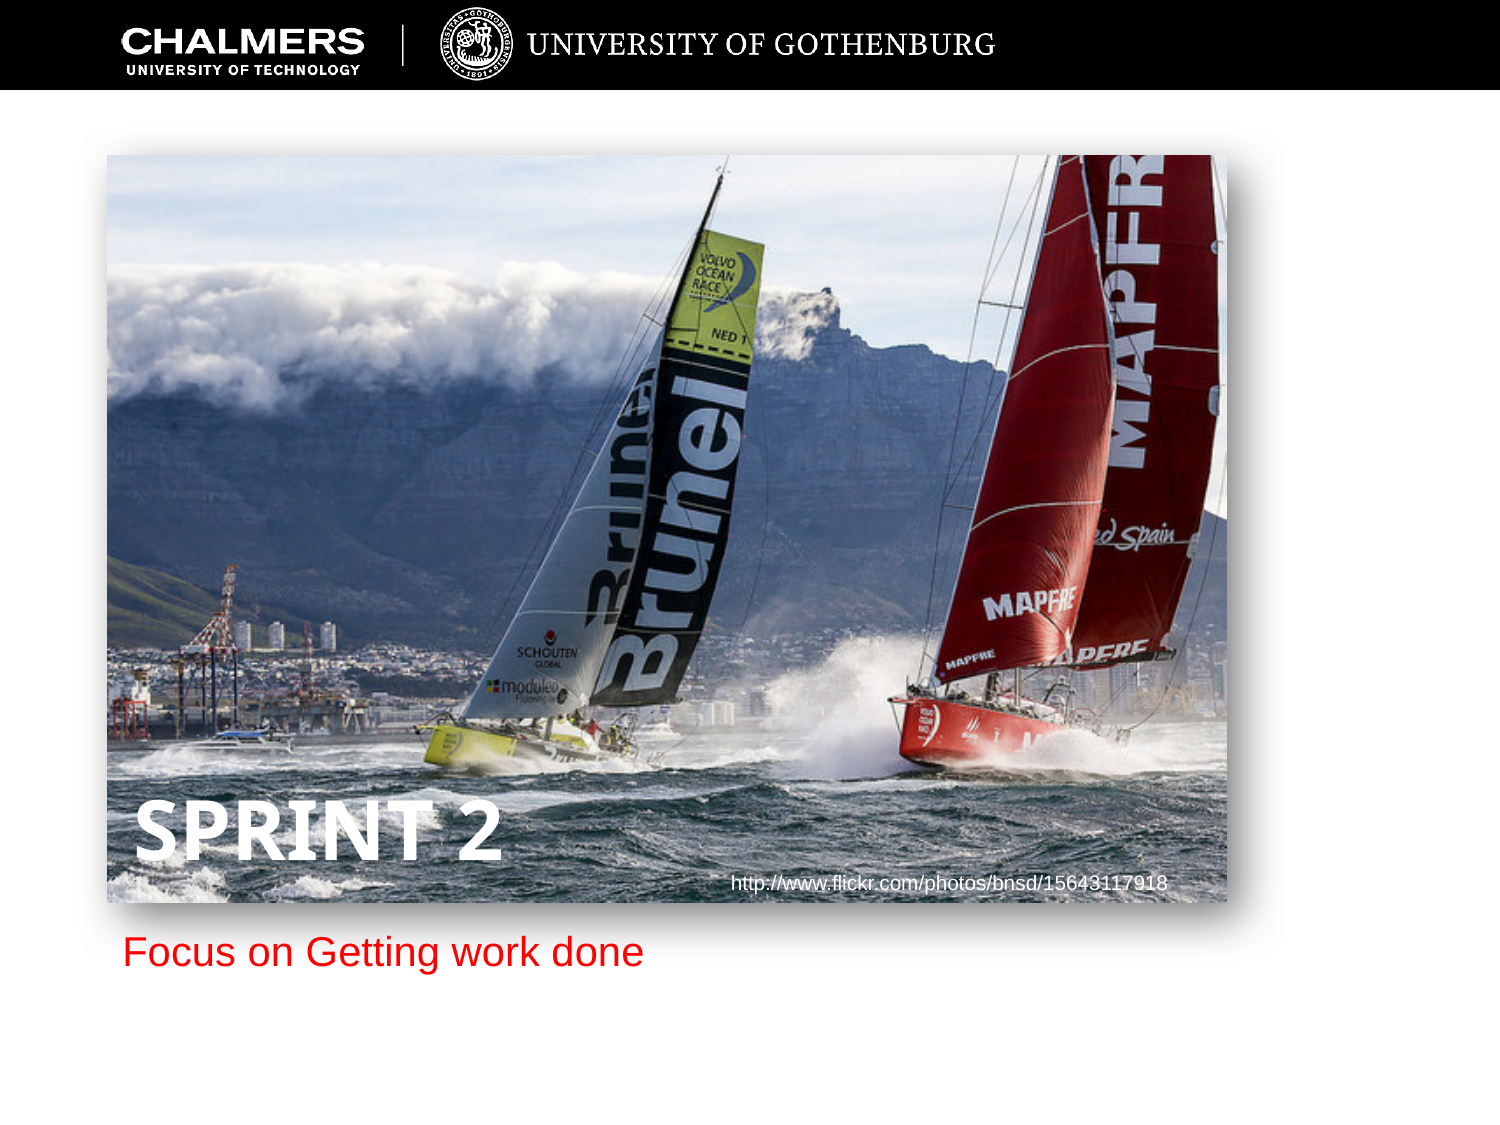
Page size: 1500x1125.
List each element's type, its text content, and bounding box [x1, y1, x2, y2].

picture [107, 155, 1227, 903]
list Focus on Getting work done [107, 735, 1383, 982]
picture [112, 7, 999, 84]
title Sprint 2 [118, 769, 1394, 993]
